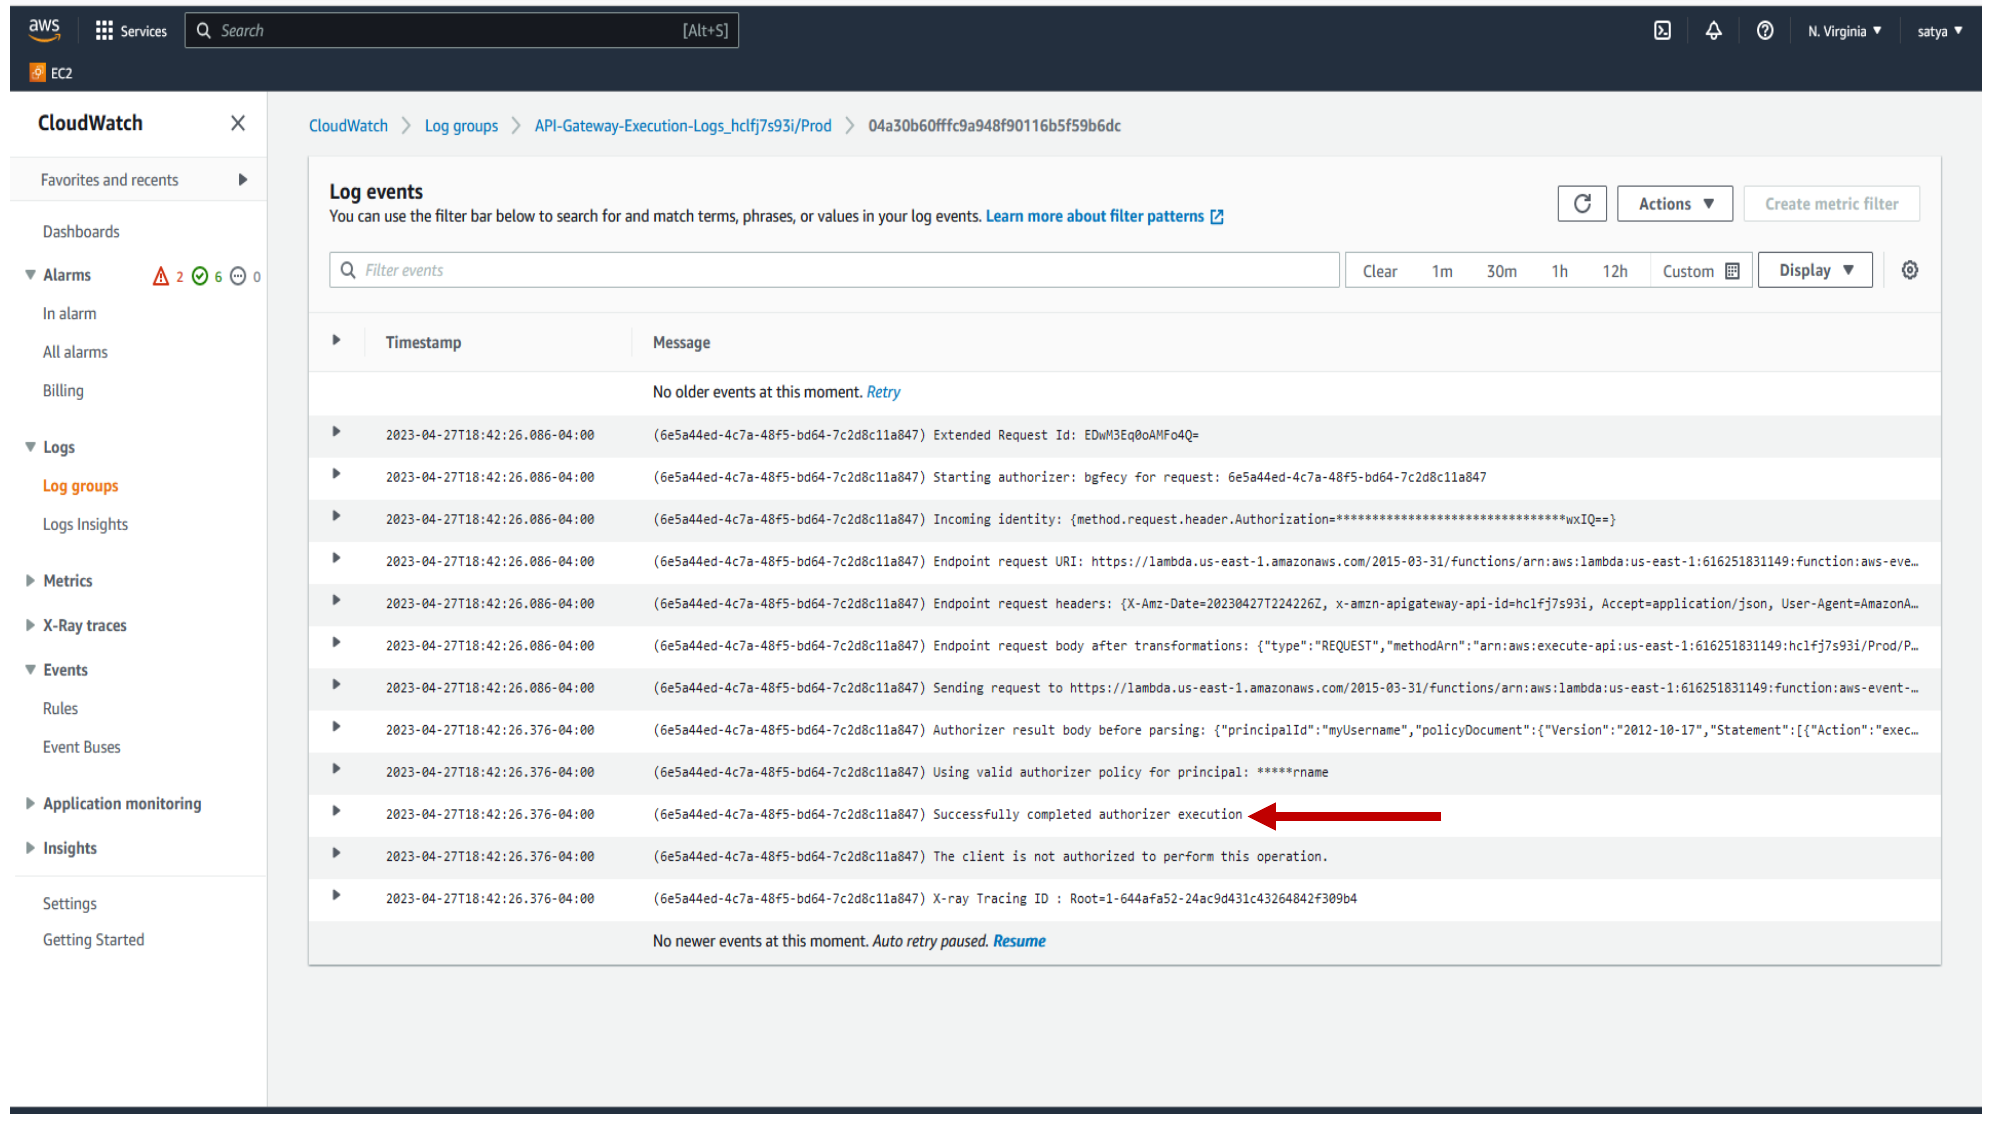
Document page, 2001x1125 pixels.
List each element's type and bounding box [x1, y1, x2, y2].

list [10, 0, 1982, 1114]
